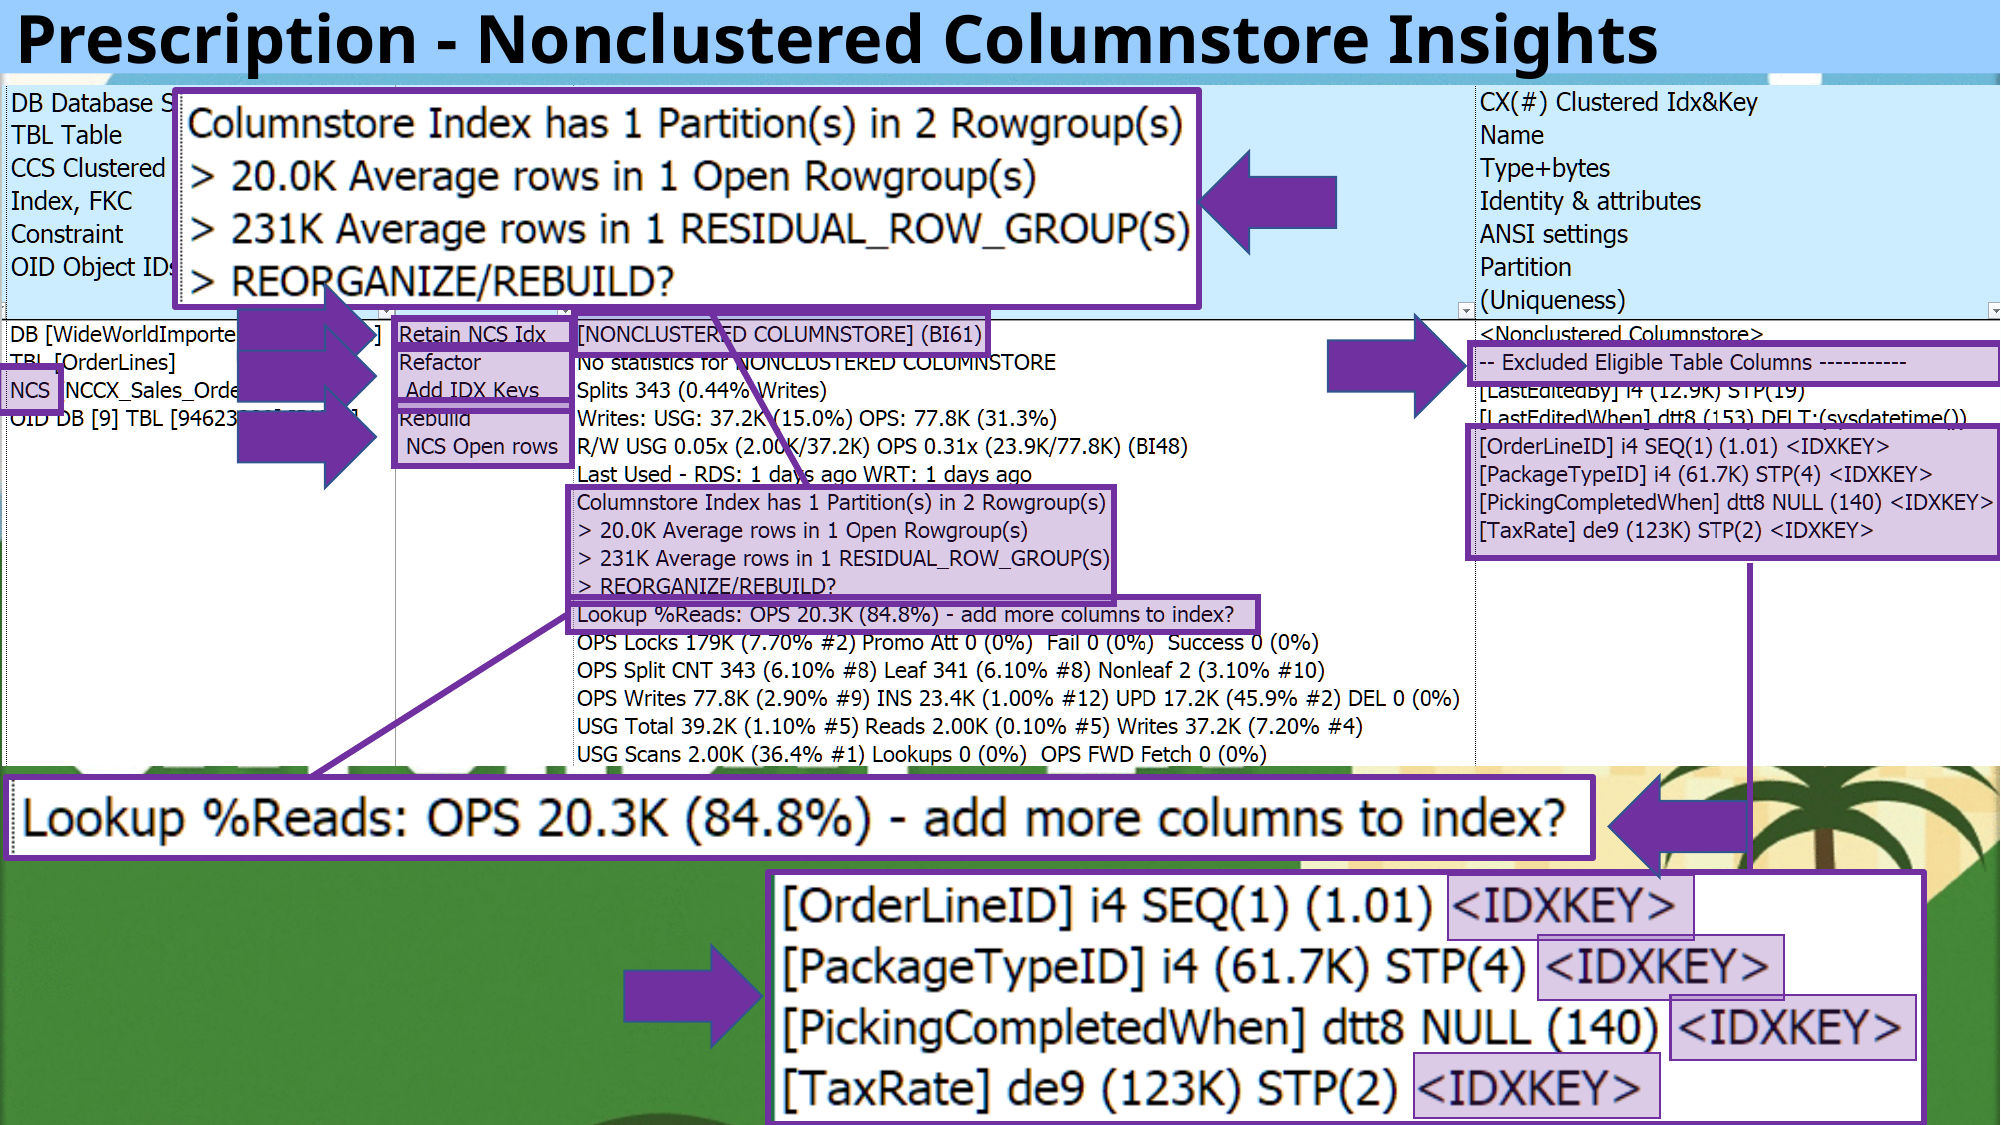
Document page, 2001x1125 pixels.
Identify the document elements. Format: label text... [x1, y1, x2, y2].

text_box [681, 304, 808, 487]
text_box [623, 942, 764, 1050]
picture [1661, 854, 1747, 869]
title Prescription - Nonclustered Columnstore Insights [0, 0, 2000, 74]
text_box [1413, 875, 1917, 1119]
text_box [285, 614, 568, 780]
text_box [1607, 773, 1748, 875]
picture [771, 875, 1921, 1122]
picture [0, 0, 2001, 1125]
